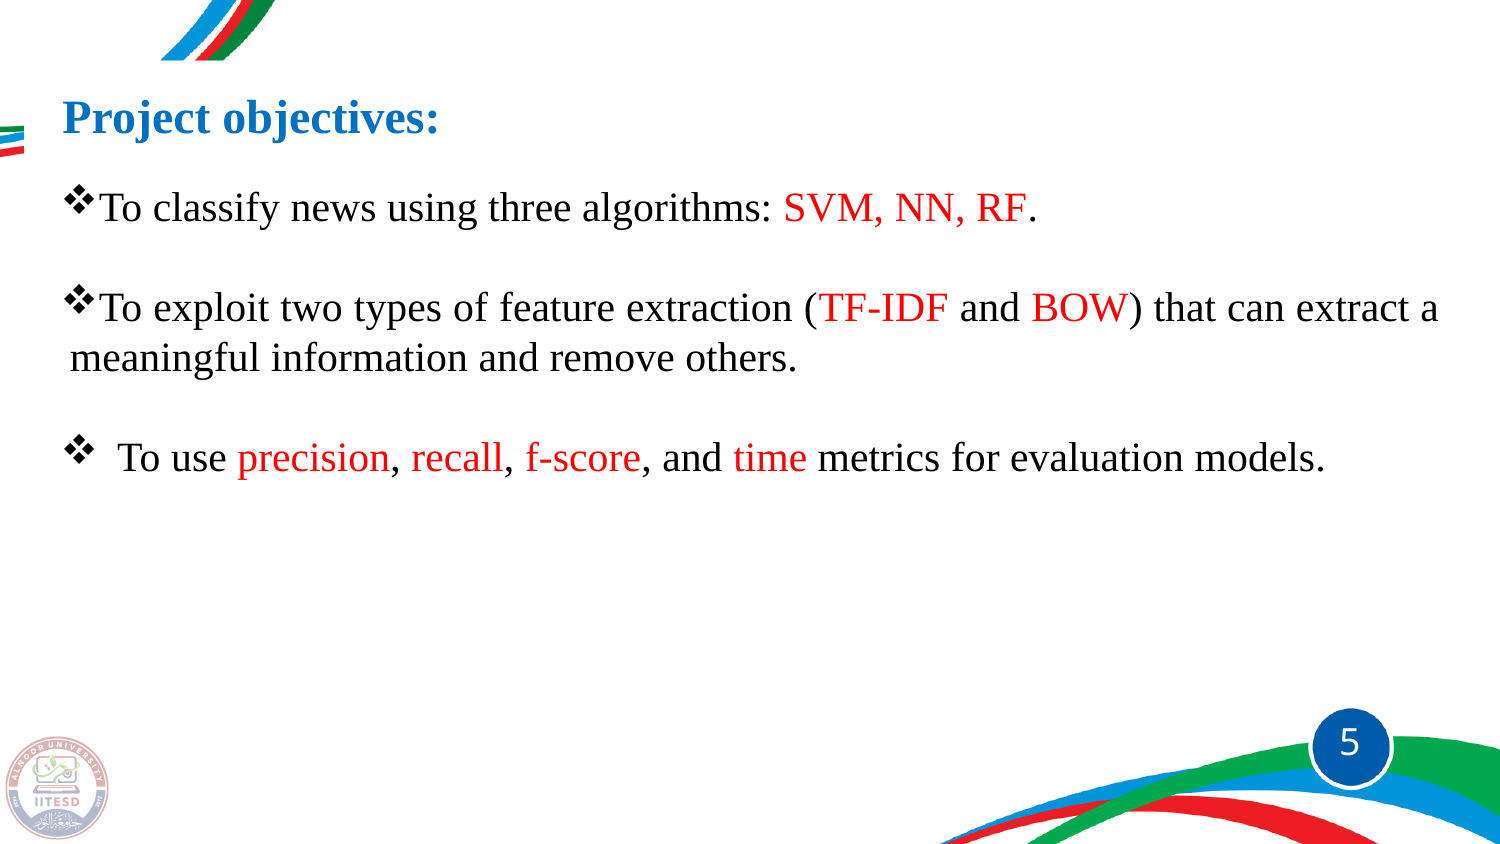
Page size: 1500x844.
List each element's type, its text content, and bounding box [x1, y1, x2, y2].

picture [0, 0, 1500, 844]
subtitle Project objectives: [47, 77, 1407, 151]
text_box To classify news using three algorithms: SVM, NN, RF. To exploit two types of feature extraction (TF-IDF and BOW) that can extract a meaningful information and remove others. To use precision, recall, f-score, and time metrics for evaluation models. [45, 171, 1454, 487]
slide_number 5 [1293, 721, 1407, 767]
